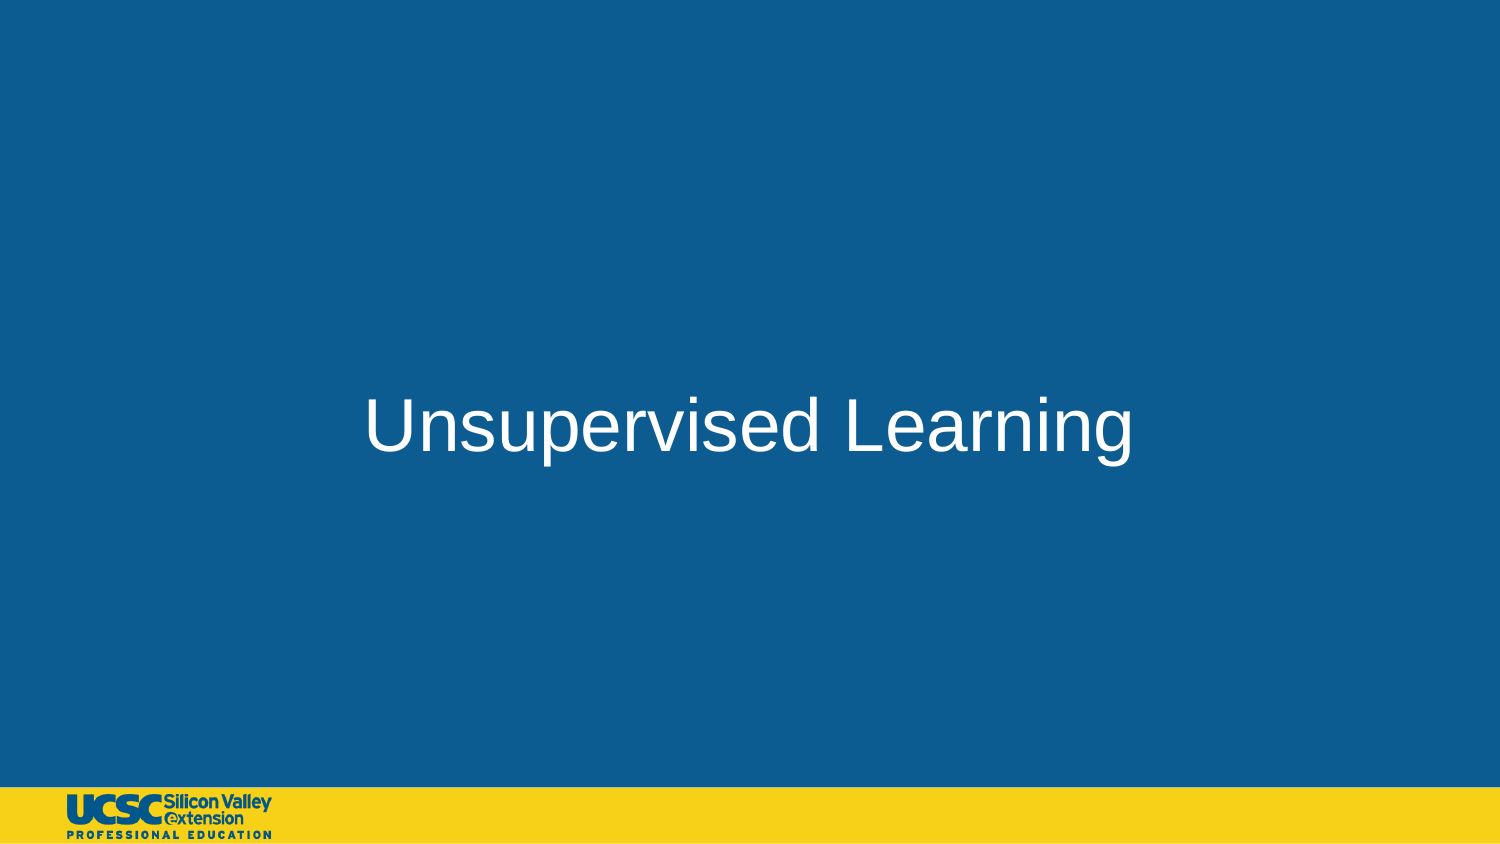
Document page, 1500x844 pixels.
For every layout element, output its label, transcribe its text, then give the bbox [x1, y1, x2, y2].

title Unsupervised Learning [51, 352, 1449, 491]
picture [60, 788, 277, 844]
